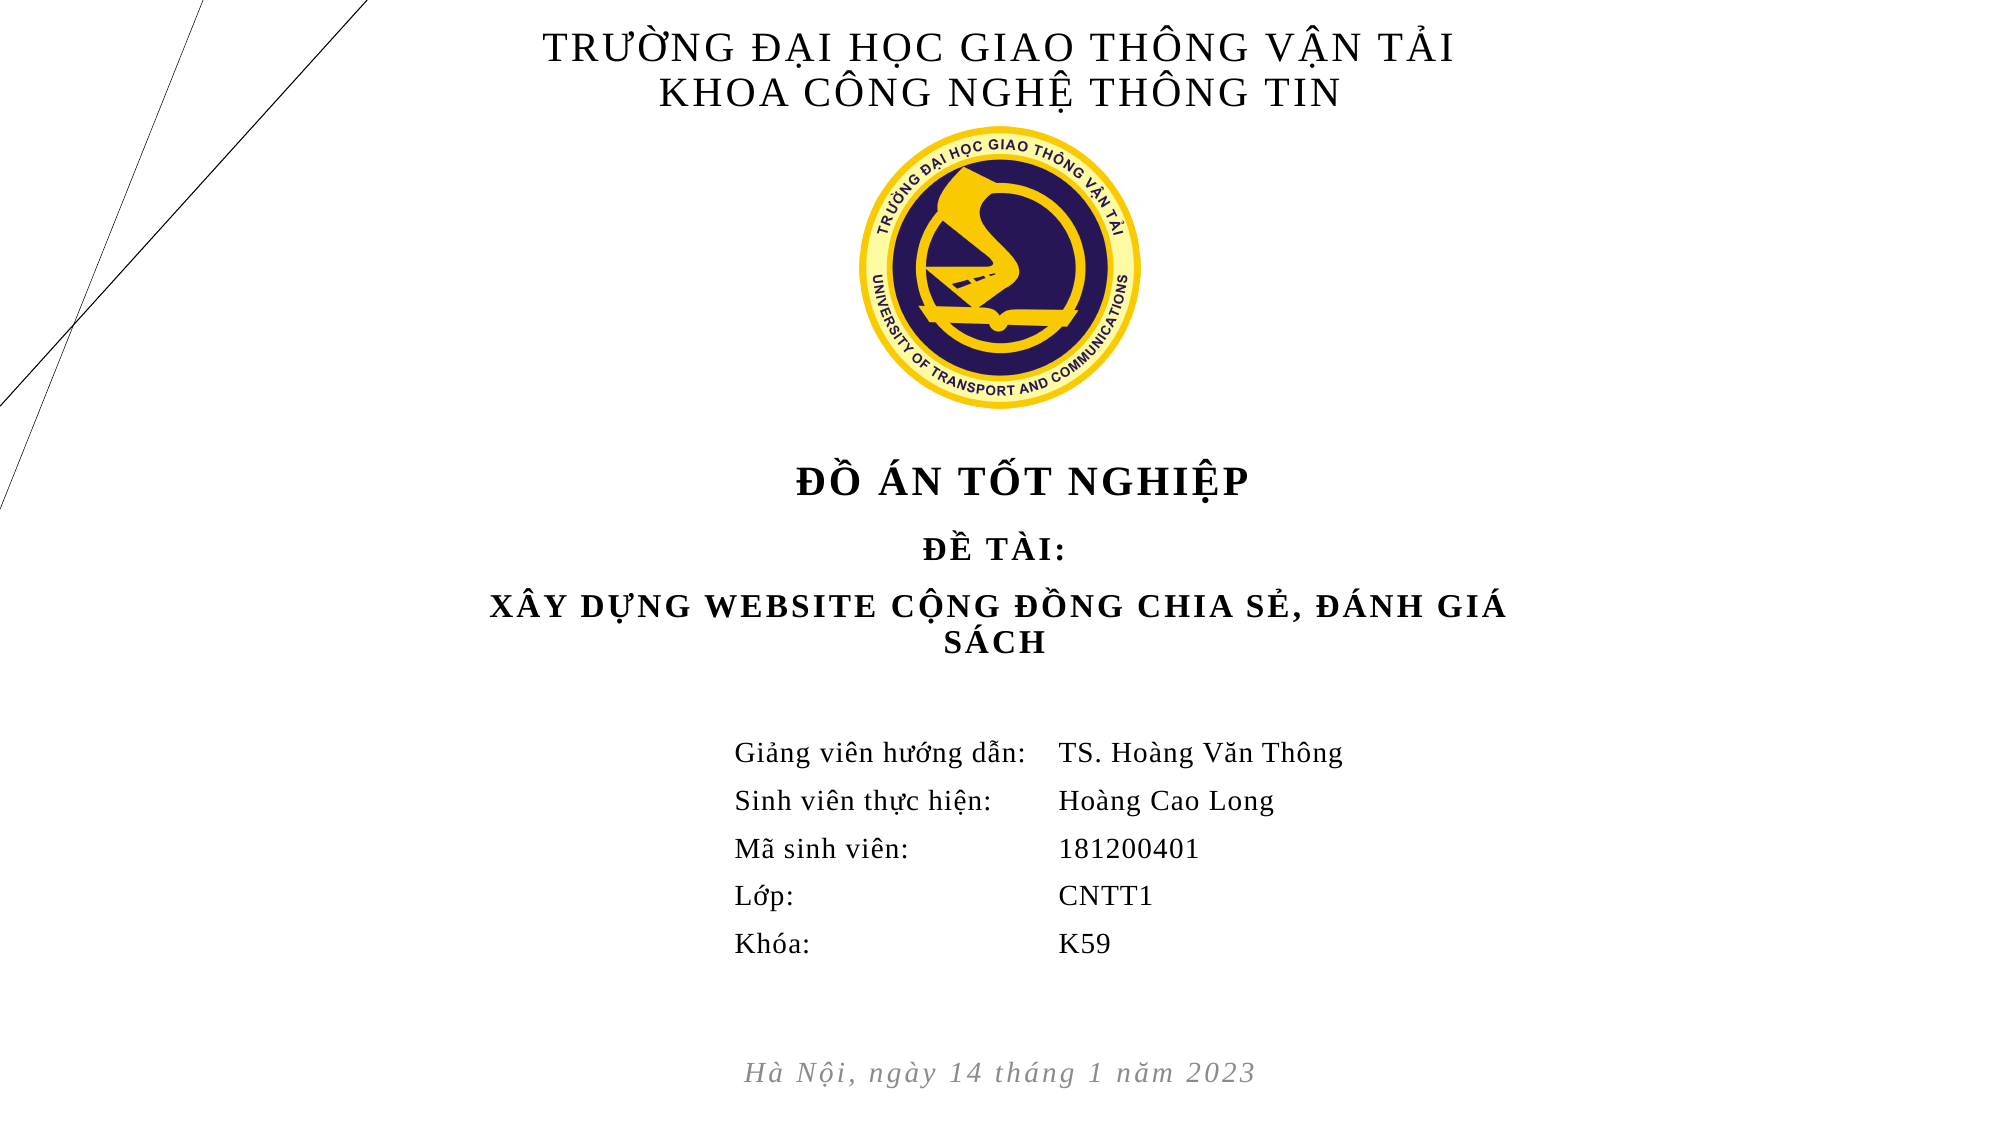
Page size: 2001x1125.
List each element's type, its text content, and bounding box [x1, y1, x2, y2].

text_box TS. Hoàng Văn Thông Hoàng Cao Long 181200401 CNTT1 K59 [1043, 726, 1367, 985]
text_box ĐỒ ÁN TỐT NGHIỆP [777, 429, 1267, 513]
text_box ĐỀ TÀI: XÂY DỰNG WEBSITE CỘNG ĐỒNG CHIA SẺ, ĐÁNH GIÁ SÁCH [434, 533, 1566, 669]
footer Hà Nội, ngày 14 tháng 1 năm 2023 [662, 1042, 1338, 1103]
title Trường đại học giao thông vận tải Khoa công nghệ thông tin [309, 22, 1691, 119]
picture [859, 126, 1141, 409]
text_box Giảng viên hướng dẫn: Sinh viên thực hiện: Mã sinh viên: Lớp: Khóa: [719, 726, 1043, 985]
